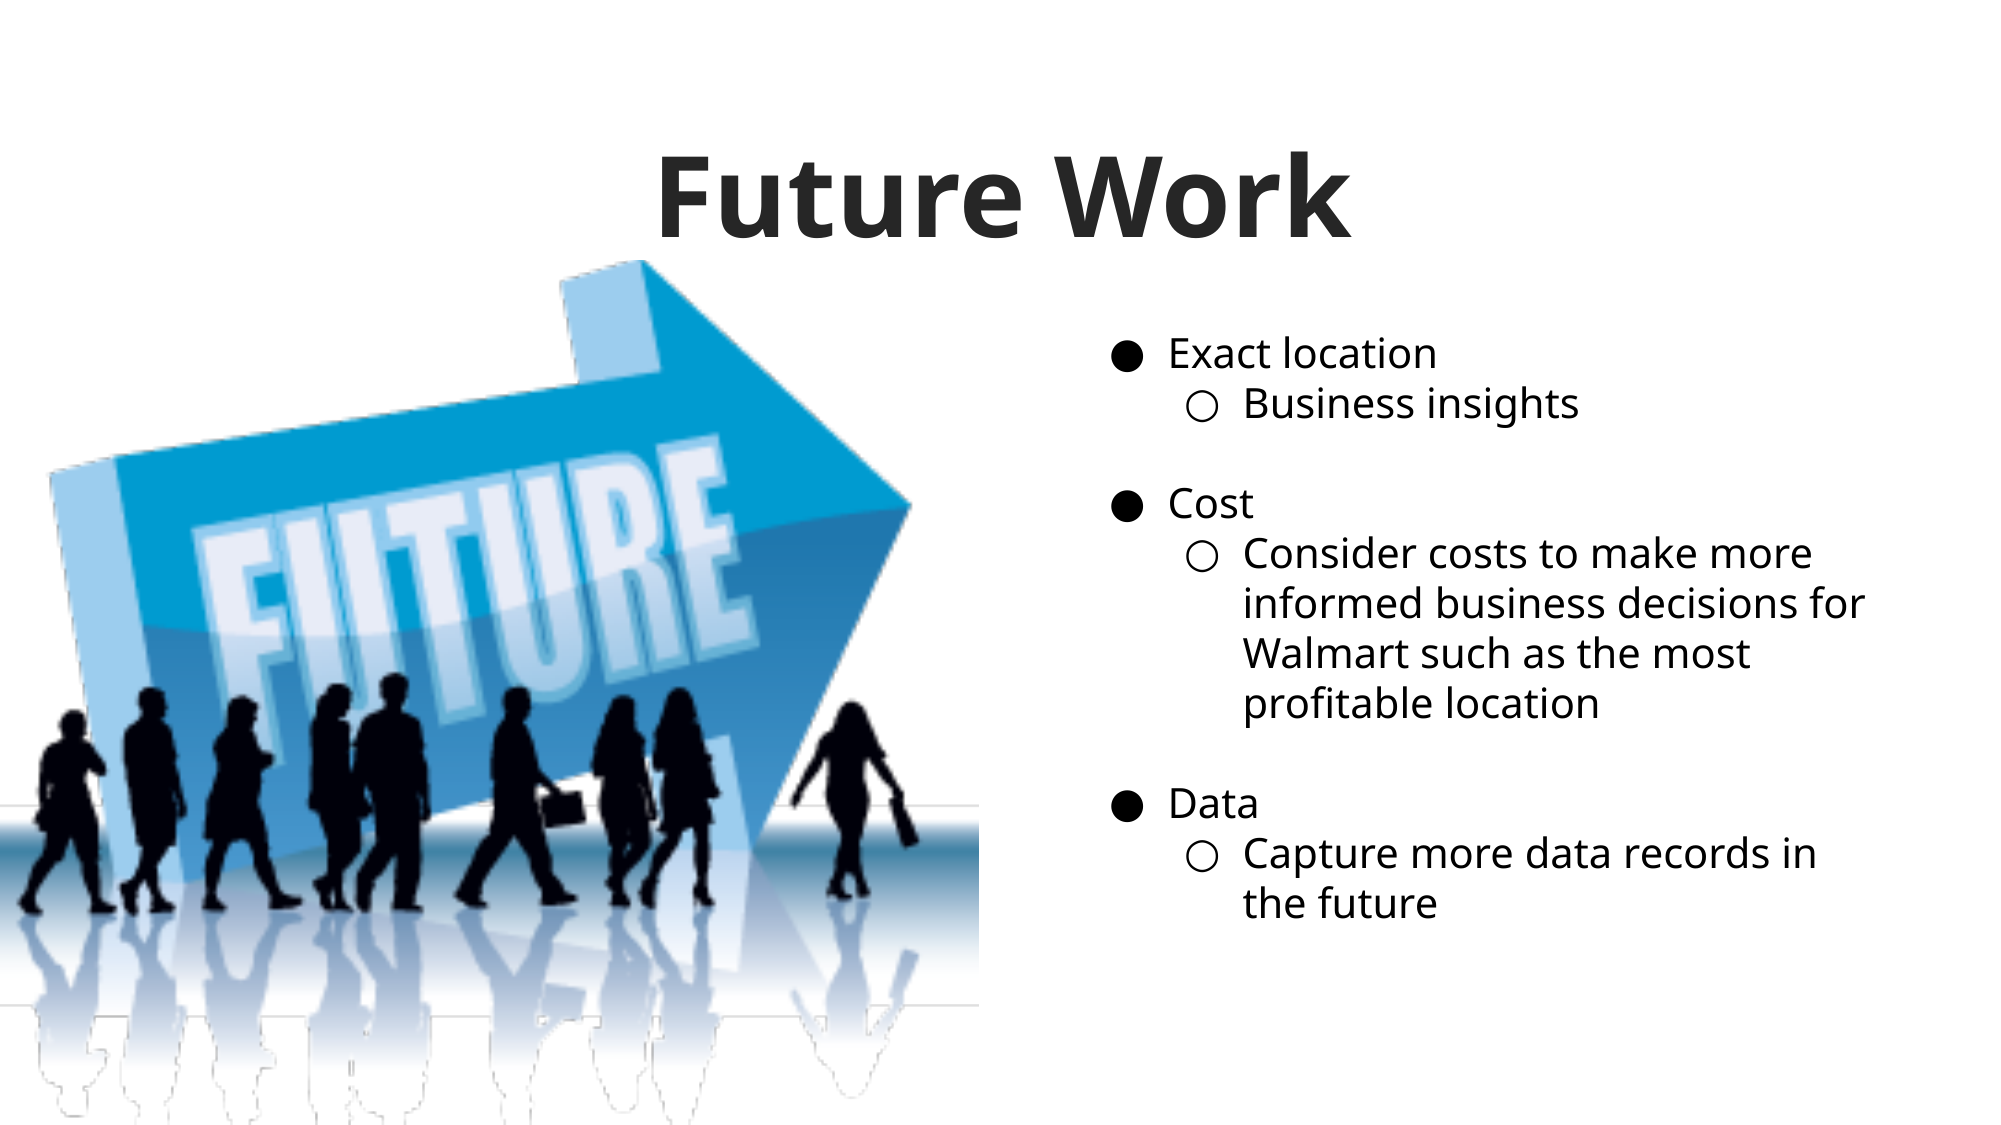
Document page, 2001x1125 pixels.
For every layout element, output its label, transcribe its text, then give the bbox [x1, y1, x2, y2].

text_box Exact location Business insights Cost Consider costs to make more informed business decisions for Walmart such as the most profitable location Data Capture more data records in the future [1077, 311, 1893, 1010]
picture [0, 260, 980, 1125]
list Future Work [53, 141, 1952, 261]
